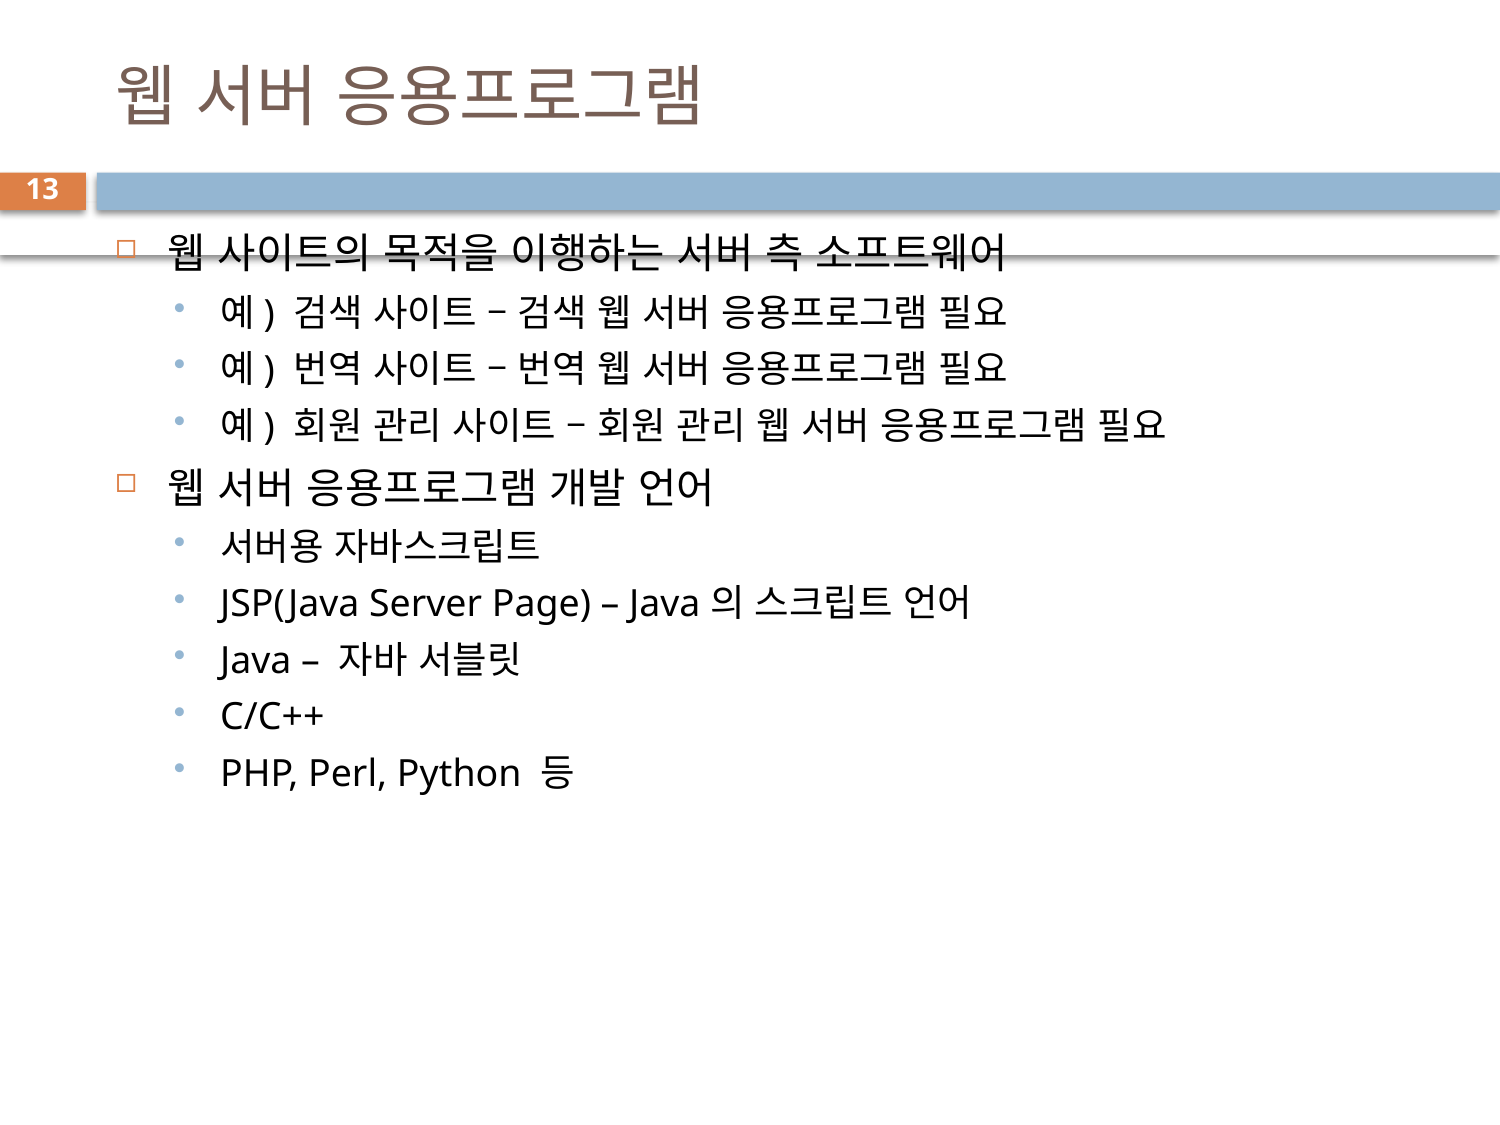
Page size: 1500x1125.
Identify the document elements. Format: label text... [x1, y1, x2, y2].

title 웹 서버 응용프로그램 [100, 37, 1438, 149]
slide_number 13 [0, 170, 87, 211]
list 웹 사이트의 목적을 이행하는 서버 측 소프트웨어 예) 검색 사이트 – 검색 웹 서버 응용프로그램 필요 예) 번역 사이트 – 번역 웹 서버 응용프로그램 필요 예) 회원 관리 사이트 – 회원 관리 웹 서버 응용프로그램 필요 웹 서버 응용프로그램 개발 언어 서버용 자바스크립트 JSP(Java Server Page) – Java의 스크립트 언어 Java – 자바 서블릿 C/C++ PHP, Perl, Python 등 [100, 219, 1438, 1047]
